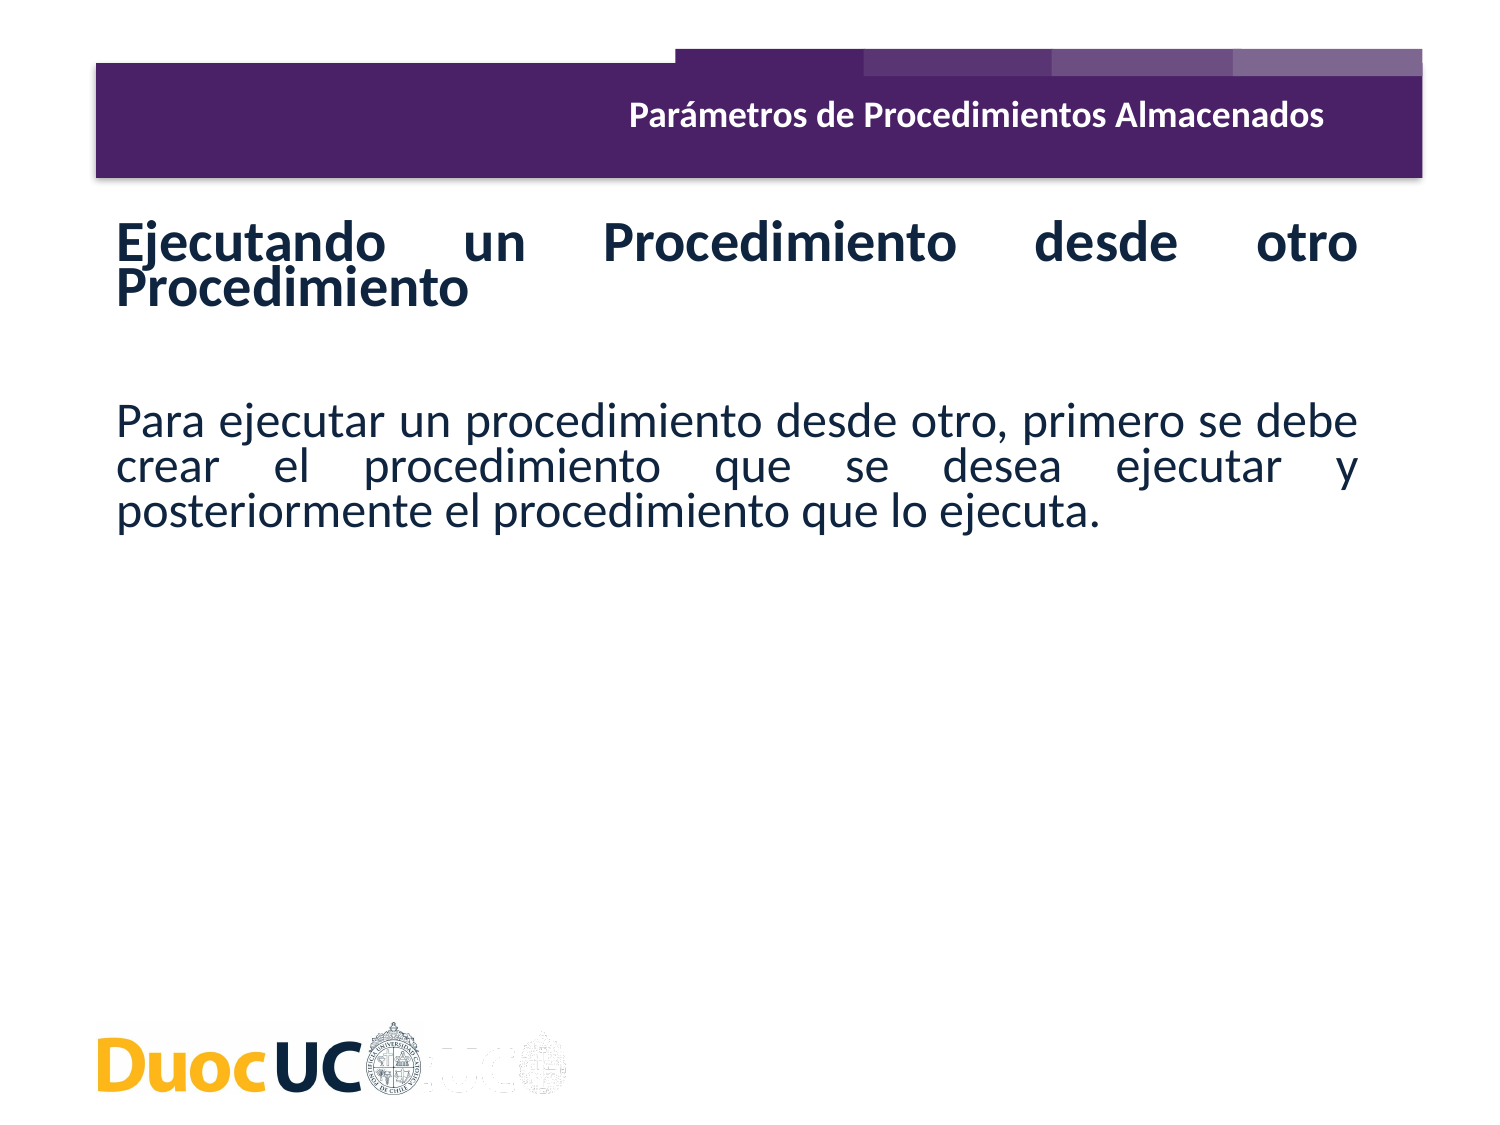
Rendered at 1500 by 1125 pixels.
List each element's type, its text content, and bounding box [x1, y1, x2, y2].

picture [96, 1021, 566, 1095]
text_box Parámetros de Procedimientos Almacenados [614, 82, 1418, 143]
text_box Ejecutando un Procedimiento desde otro Procedimiento Para ejecutar un procedimiento desde otro, primero se debe crear el procedimiento que se desea ejecutar y posteriormente el procedimiento que lo ejecuta. [101, 218, 1375, 378]
